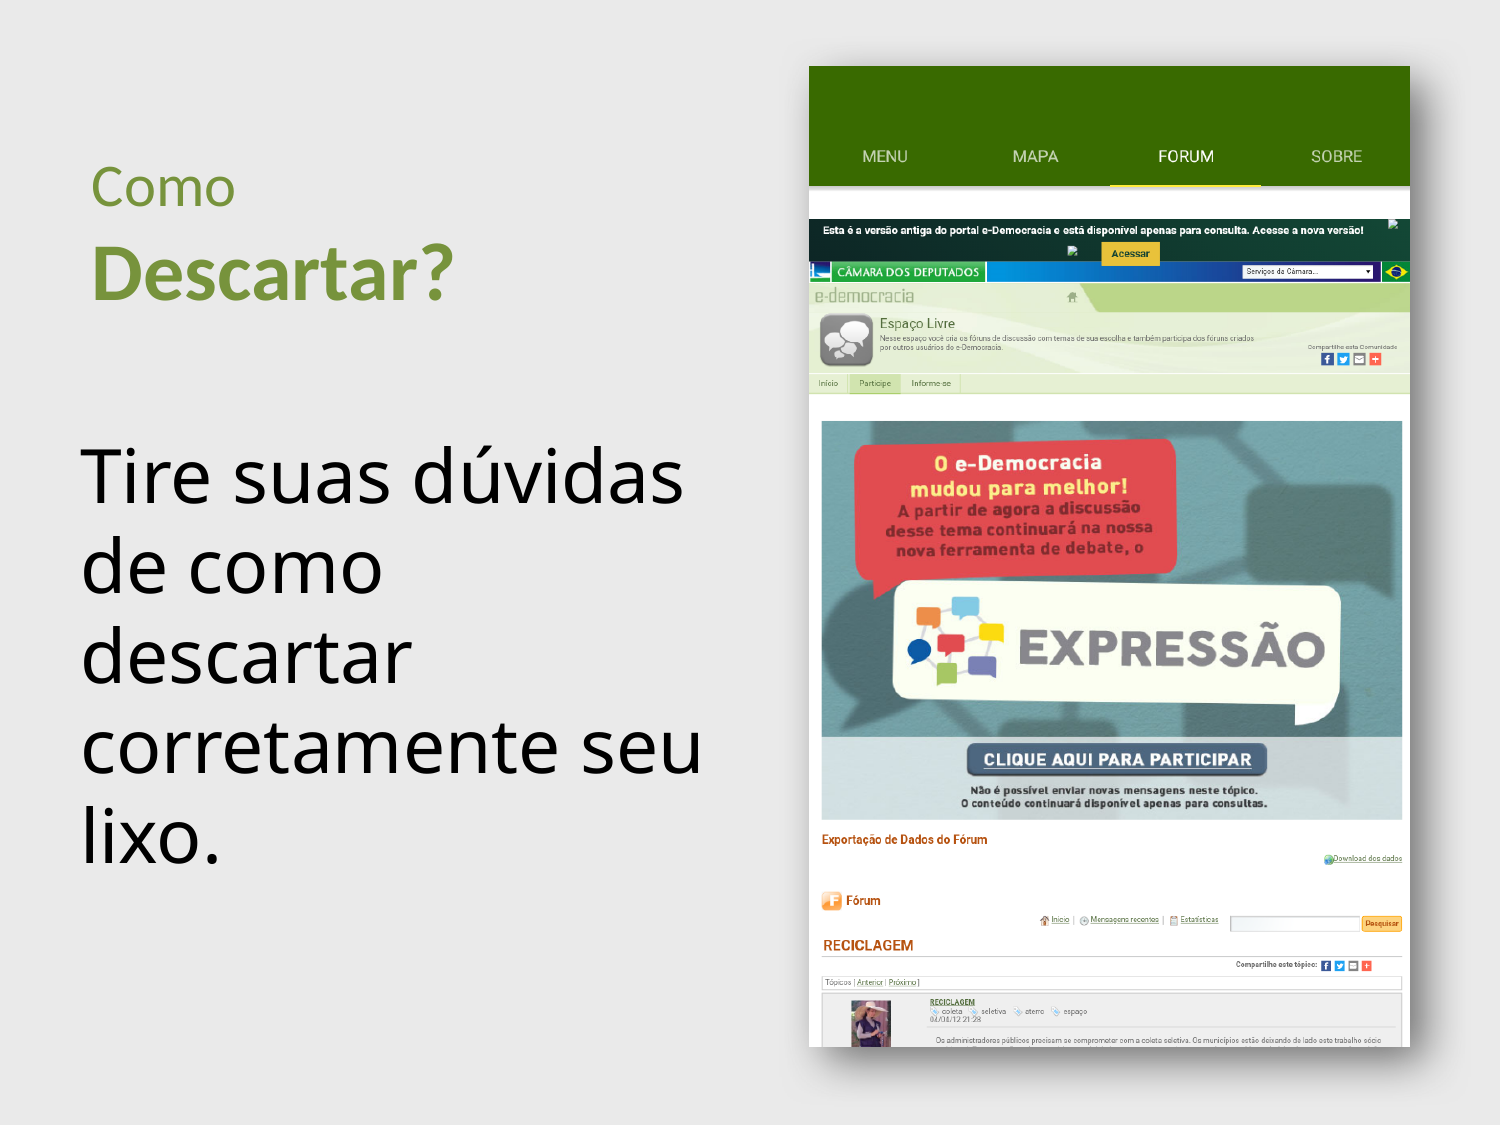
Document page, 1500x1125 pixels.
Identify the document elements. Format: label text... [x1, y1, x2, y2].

picture [808, 66, 1411, 1047]
title Como Descartar? [76, 137, 792, 325]
list Tire suas dúvidas de como descartar corretamente seu lixo. [64, 420, 750, 922]
